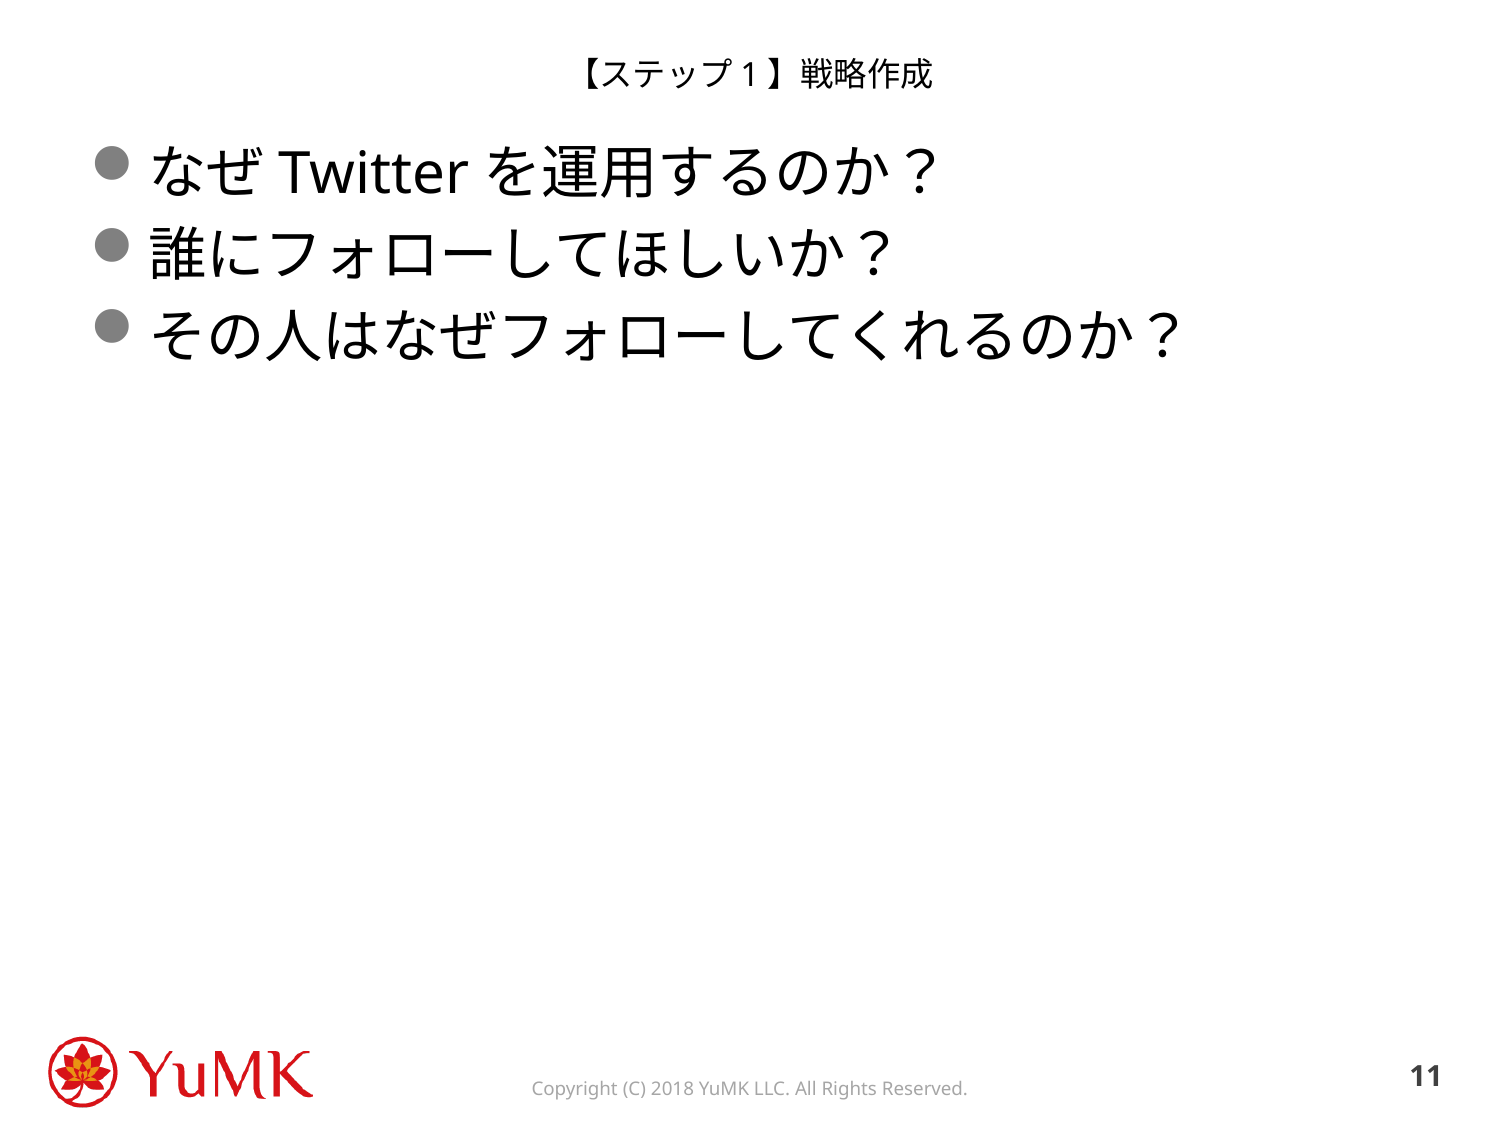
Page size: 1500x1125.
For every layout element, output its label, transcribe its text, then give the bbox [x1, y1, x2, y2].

list なぜTwitterを運用するのか？ 誰にフォローしてほしいか？ その人はなぜフォローしてくれるのか？ [75, 128, 1425, 997]
slide_number 10 [1107, 1047, 1458, 1108]
picture [42, 1035, 318, 1108]
title 【ステップ1】戦略作成 [75, 32, 1425, 113]
